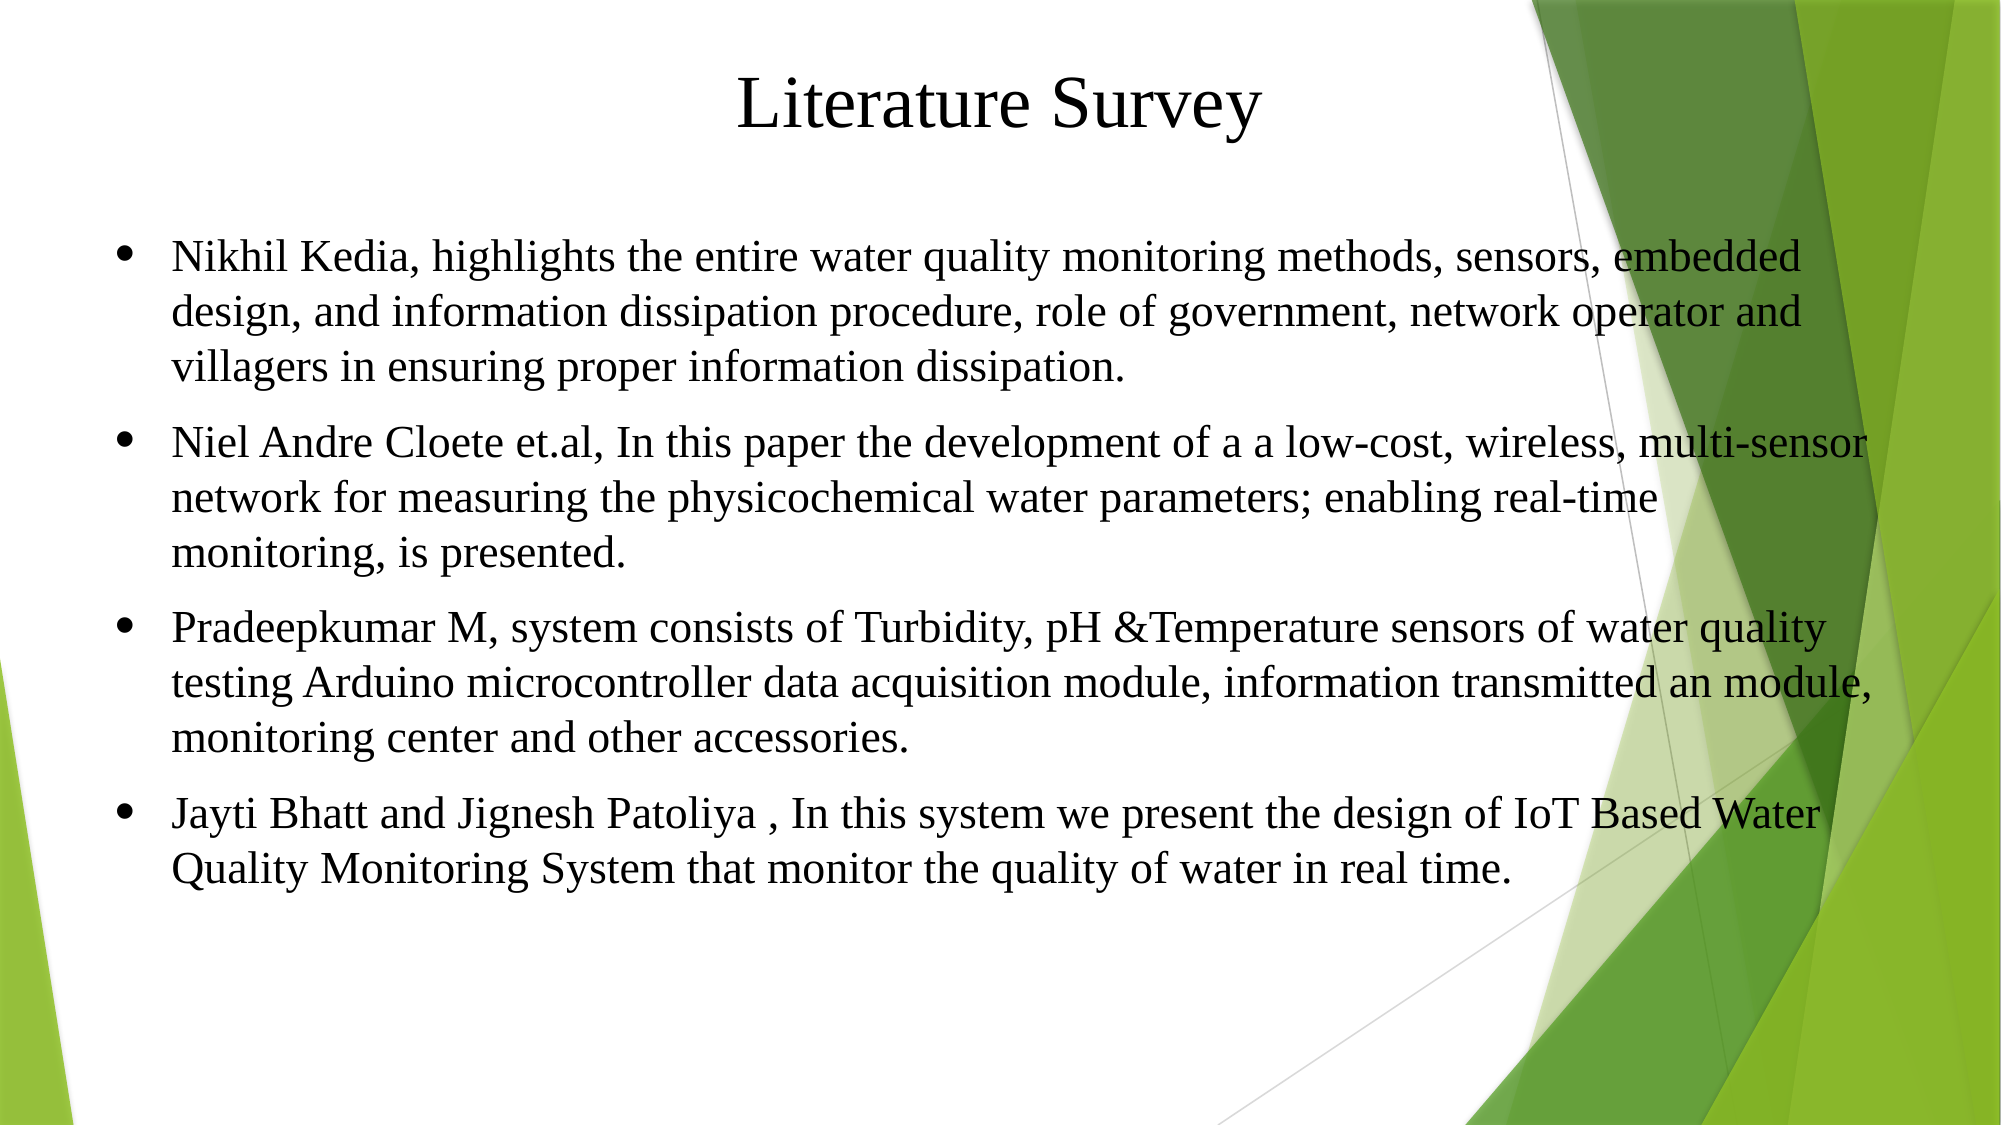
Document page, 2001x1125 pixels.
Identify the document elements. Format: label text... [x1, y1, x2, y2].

list Nikhil Kedia, highlights the entire water quality monitoring methods, sensors, embedded design, and information dissipation procedure, role of government, network operator and villagers in ensuring proper information dissipation. Niel Andre Cloete et.al, In this paper the development of a a low-cost, wireless, multi-sensor network for measuring the physicochemical water parameters; enabling real-time monitoring, is presented. Pradeepkumar M, system consists of Turbidity, pH &Temperature sensors of water quality testing Arduino microcontroller data acquisition module, information transmitted an module, monitoring center and other accessories. Jayti Bhatt and Jignesh Patoliya , In this system we present the design of IoT Based Water Quality Monitoring System that monitor the quality of water in real time. [99, 218, 1900, 1103]
title Literature Survey [99, 45, 1900, 190]
